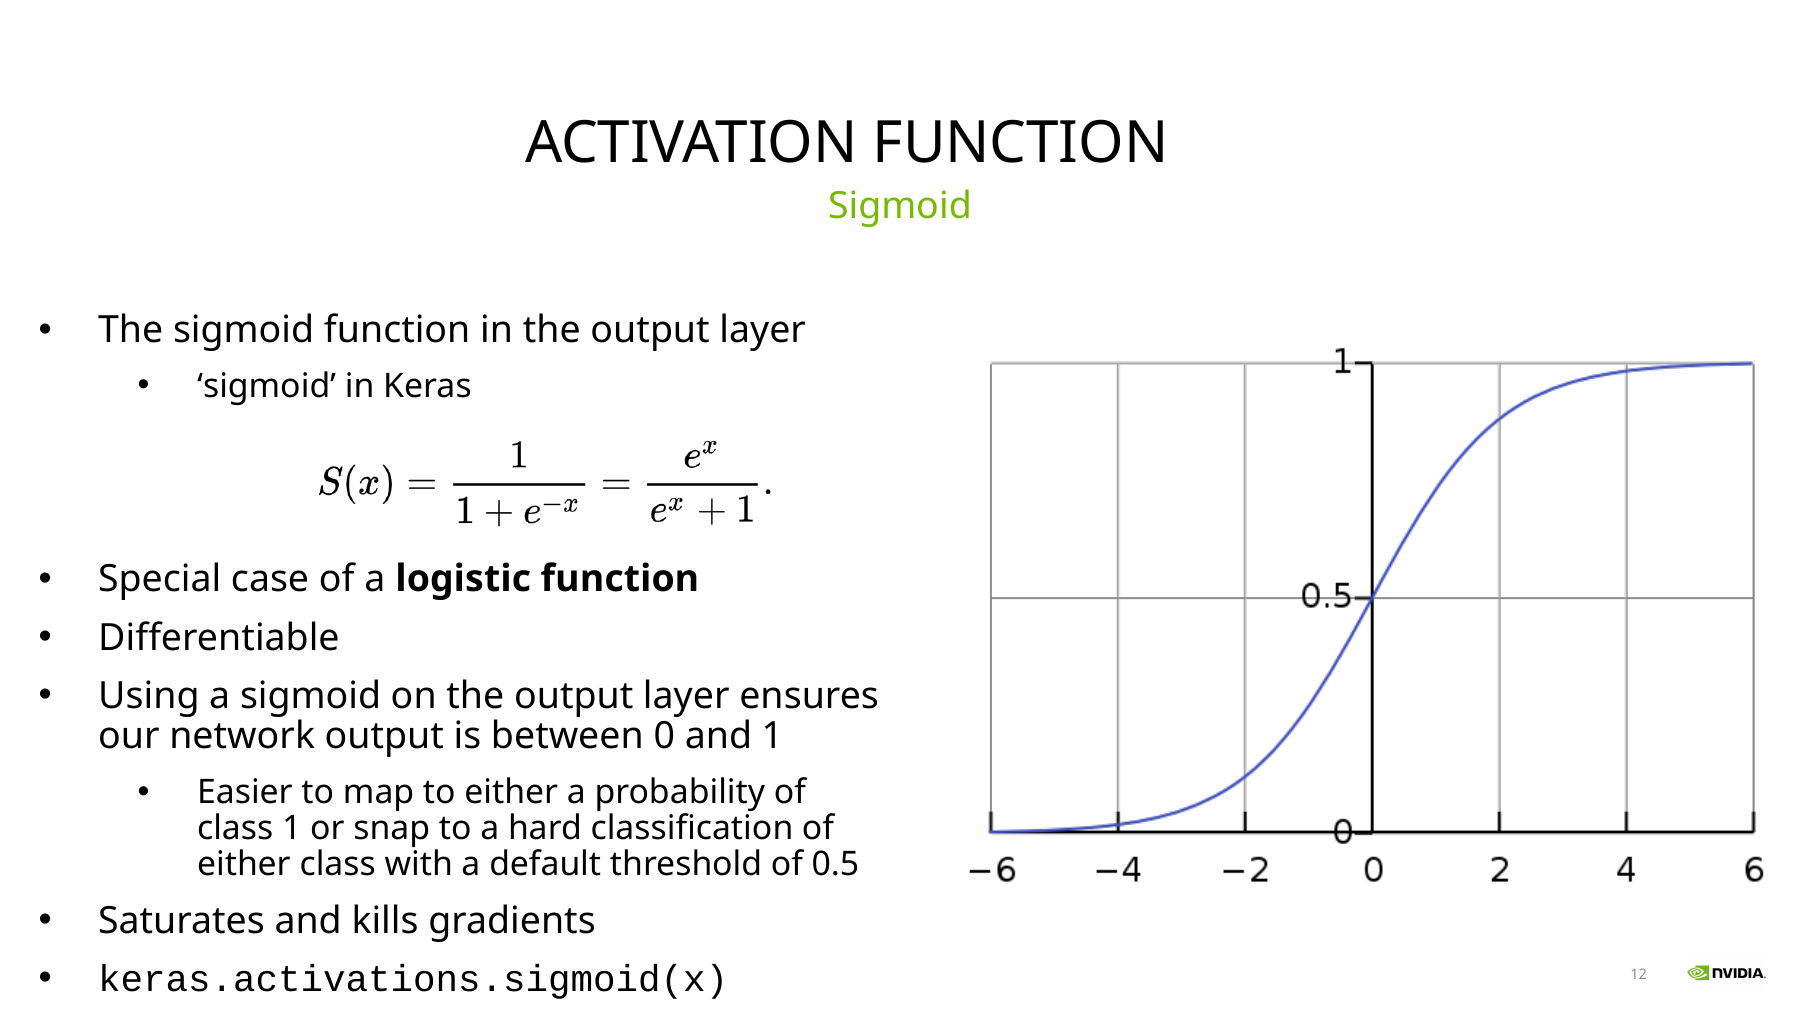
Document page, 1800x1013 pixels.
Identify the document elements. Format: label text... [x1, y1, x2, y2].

title Activation Function [81, 85, 1719, 178]
list Sigmoid [81, 178, 1719, 265]
text_box The sigmoid function in the output layer ‘sigmoid’ in Keras Special case of a logistic function Differentiable Using a sigmoid on the output layer ensures our network output is between 0 and 1 Easier to map to either a probability of class 1 or snap to a hard classification of either class with a default threshold of 0.5 Saturates and kills gradients keras.activations.sigmoid(x) [24, 302, 898, 1013]
picture [1687, 953, 1766, 993]
picture [935, 328, 1800, 911]
picture [315, 437, 774, 532]
